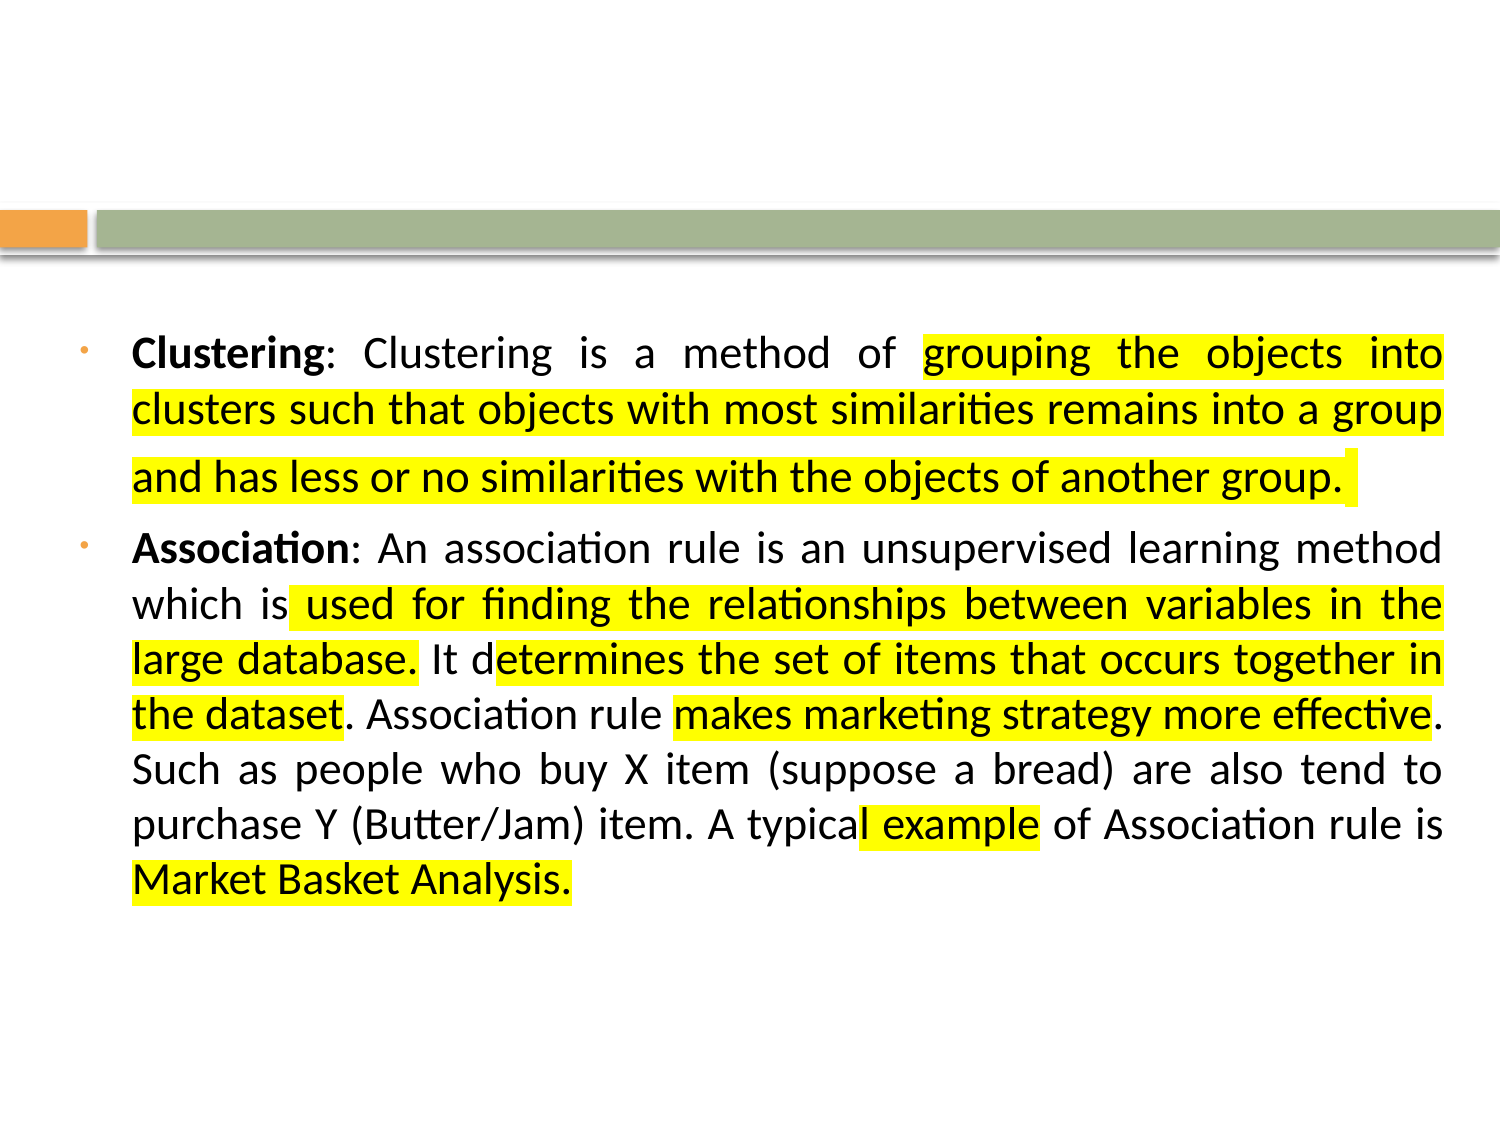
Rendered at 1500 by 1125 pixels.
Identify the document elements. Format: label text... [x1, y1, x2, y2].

list Clustering: Clustering is a method of grouping the objects into clusters such that objects with most similarities remains into a group and has less or no similarities with the objects of another group. Association: An association rule is an unsupervised learning method which is used for finding the relationships between variables in the large database. It determines the set of items that occurs together in the dataset. Association rule makes marketing strategy more effective. Such as people who buy X item (suppose a bread) are also tend to purchase Y (Butter/Jam) item. A typical example of Association rule is Market Basket Analysis. [64, 314, 1459, 953]
